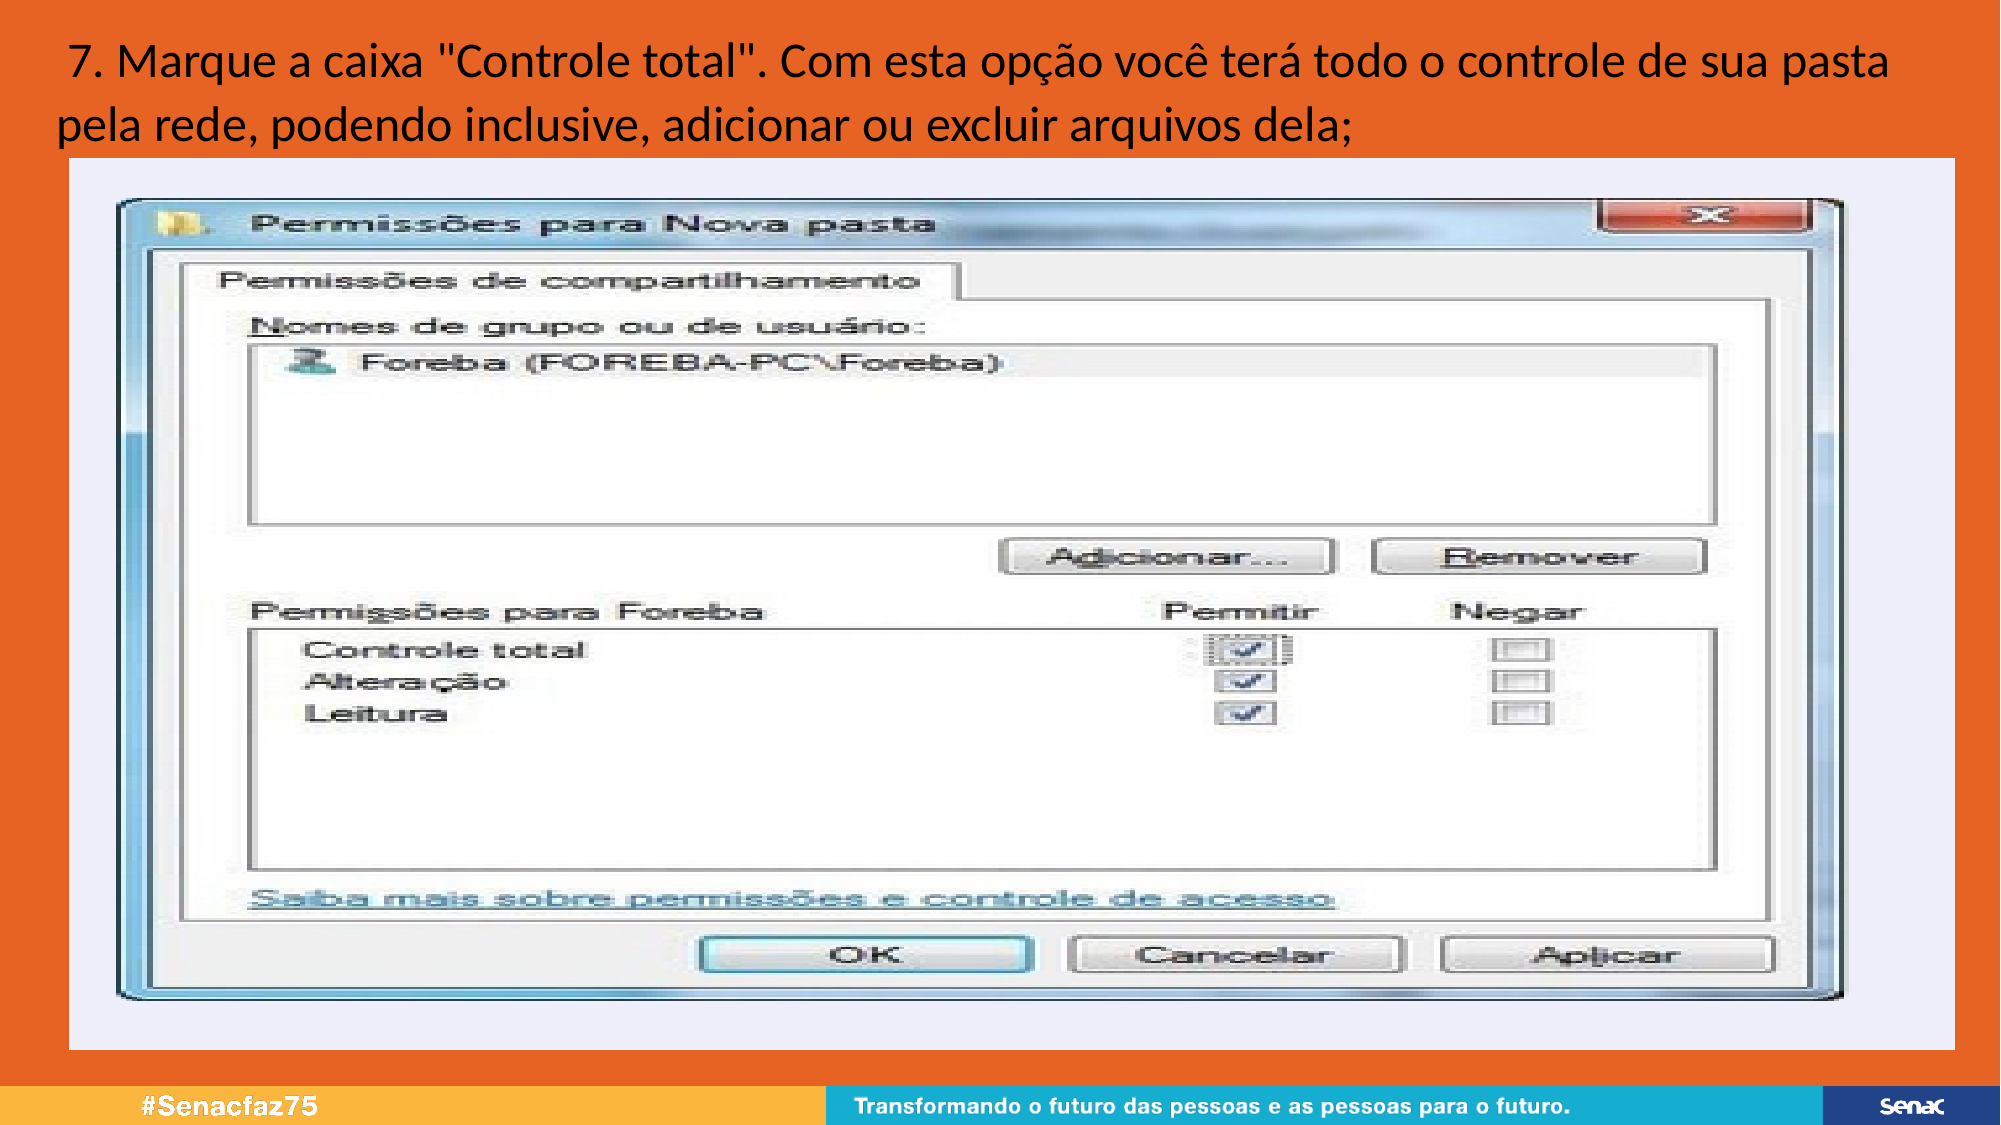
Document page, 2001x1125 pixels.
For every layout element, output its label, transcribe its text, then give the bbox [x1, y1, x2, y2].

text_box 7. Marque a caixa "Controle total". Com esta opção você terá todo o controle de sua pasta pela rede, podendo inclusive, adicionar ou excluir arquivos dela; [41, 16, 1941, 160]
picture [69, 158, 1955, 1050]
picture [0, 1078, 2000, 1125]
